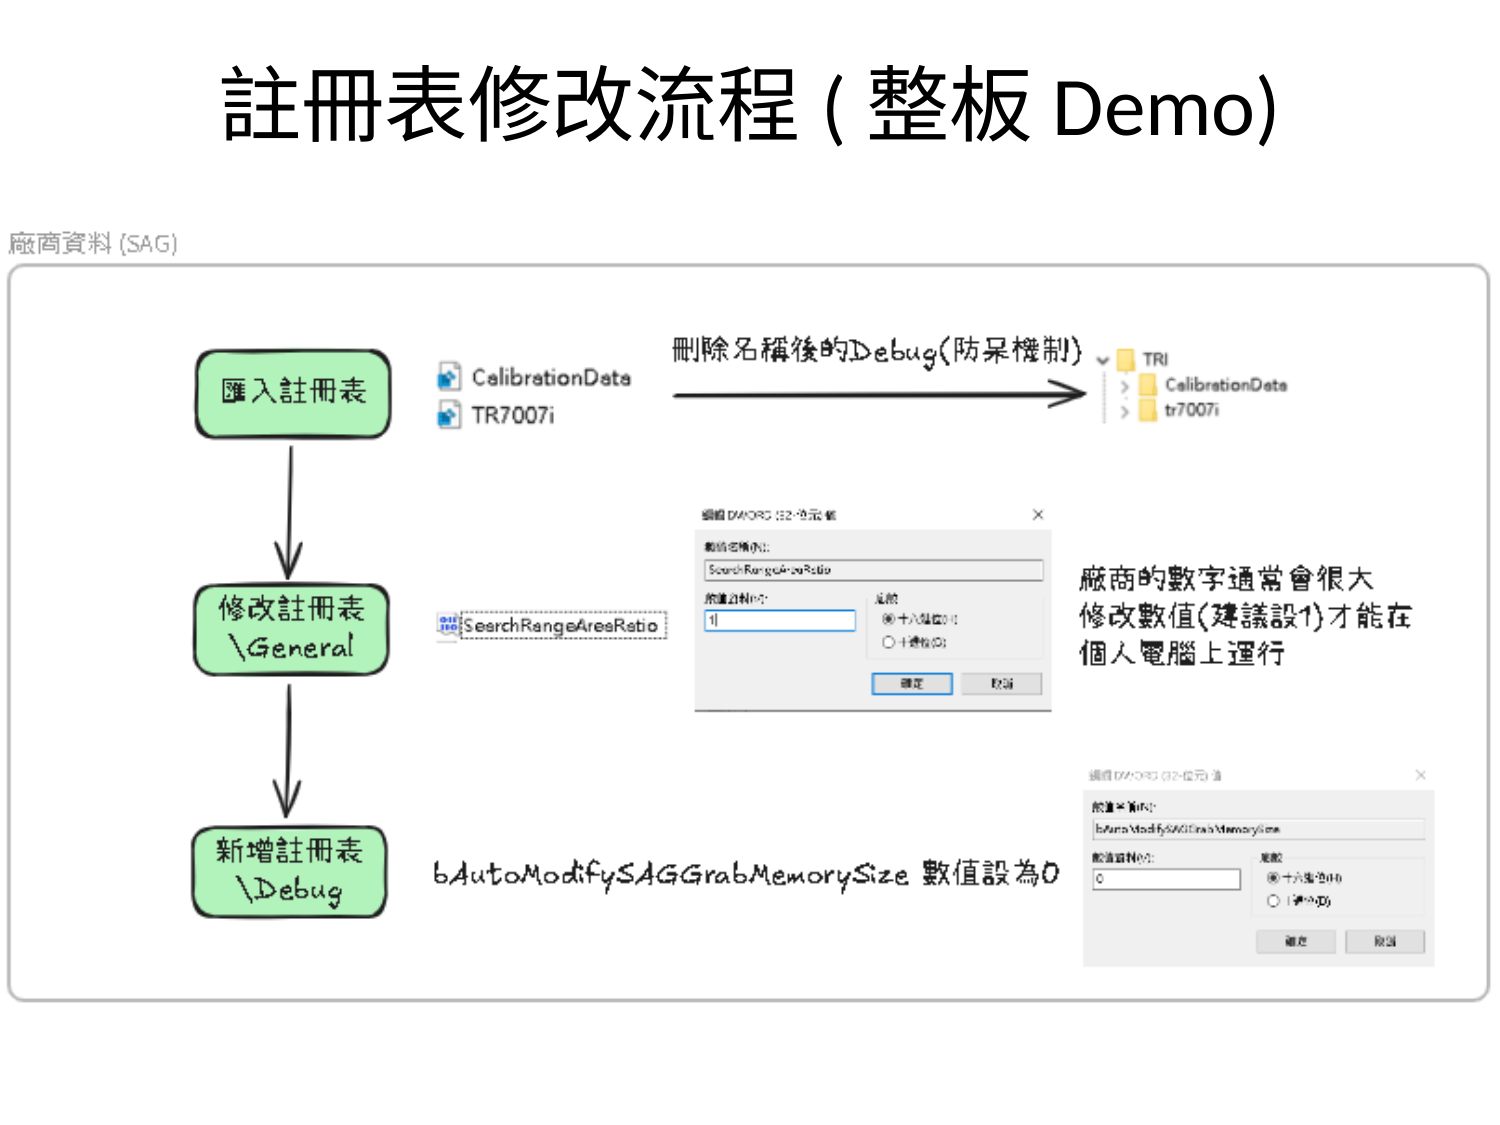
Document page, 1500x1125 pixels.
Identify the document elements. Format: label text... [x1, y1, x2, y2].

picture [0, 219, 1500, 1012]
text_box 註冊表修改流程(整板Demo) [74, 45, 1425, 218]
